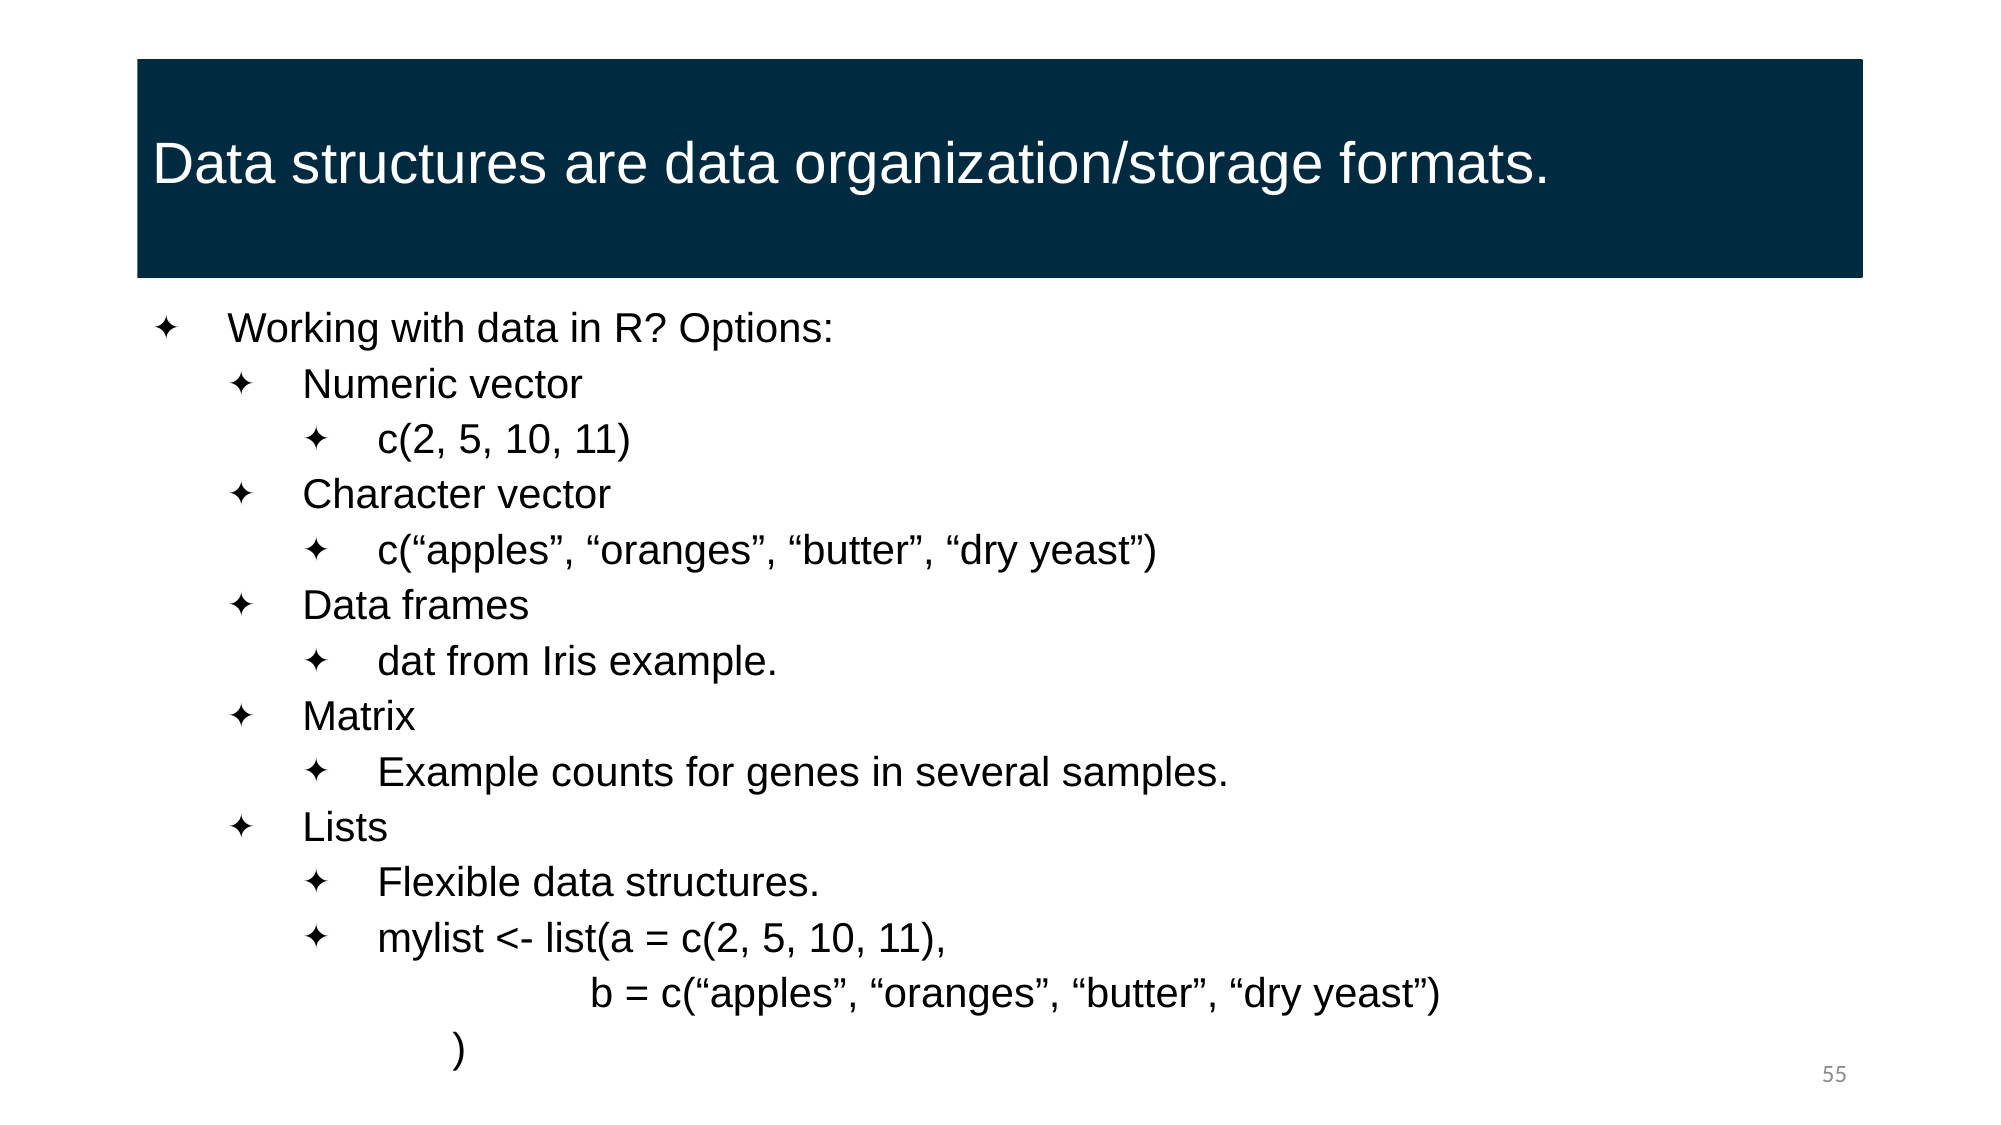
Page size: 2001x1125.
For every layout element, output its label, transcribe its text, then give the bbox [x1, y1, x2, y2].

slide_number 55 [1412, 1042, 1863, 1103]
list Working with data in R? Options: Numeric vector c(2, 5, 10, 11) Character vector c(“apples”, “oranges”, “butter”, “dry yeast”) Data frames dat from Iris example. Matrix Example counts for genes in several samples. Lists Flexible data structures. mylist <- list(a = c(2, 5, 10, 11), b = c(“apples”, “oranges”, “butter”, “dry yeast”) ) [137, 299, 1863, 987]
title Data structures are data organization/storage formats. [137, 59, 1863, 278]
